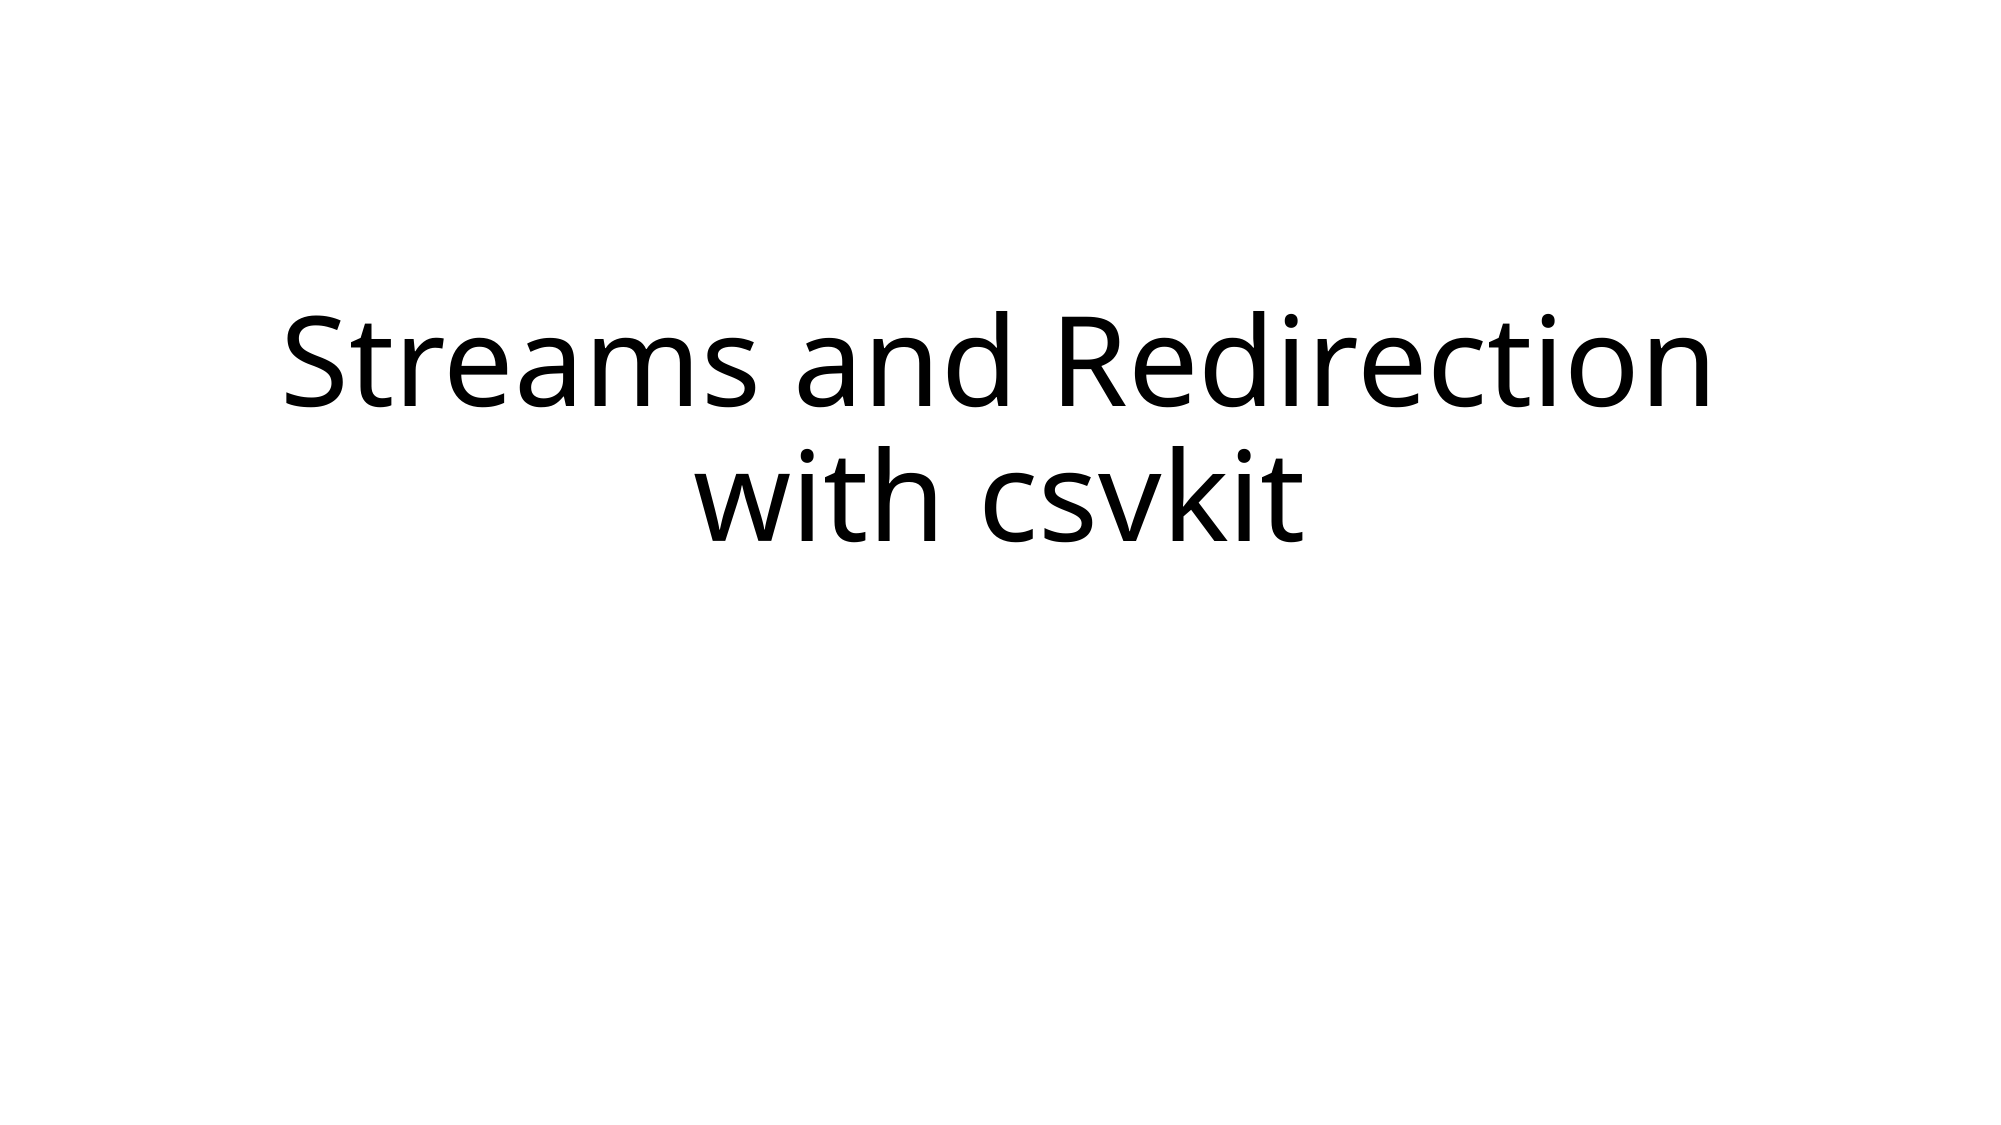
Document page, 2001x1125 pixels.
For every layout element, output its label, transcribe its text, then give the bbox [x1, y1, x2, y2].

title Streams and Redirection with csvkit [249, 184, 1750, 576]
